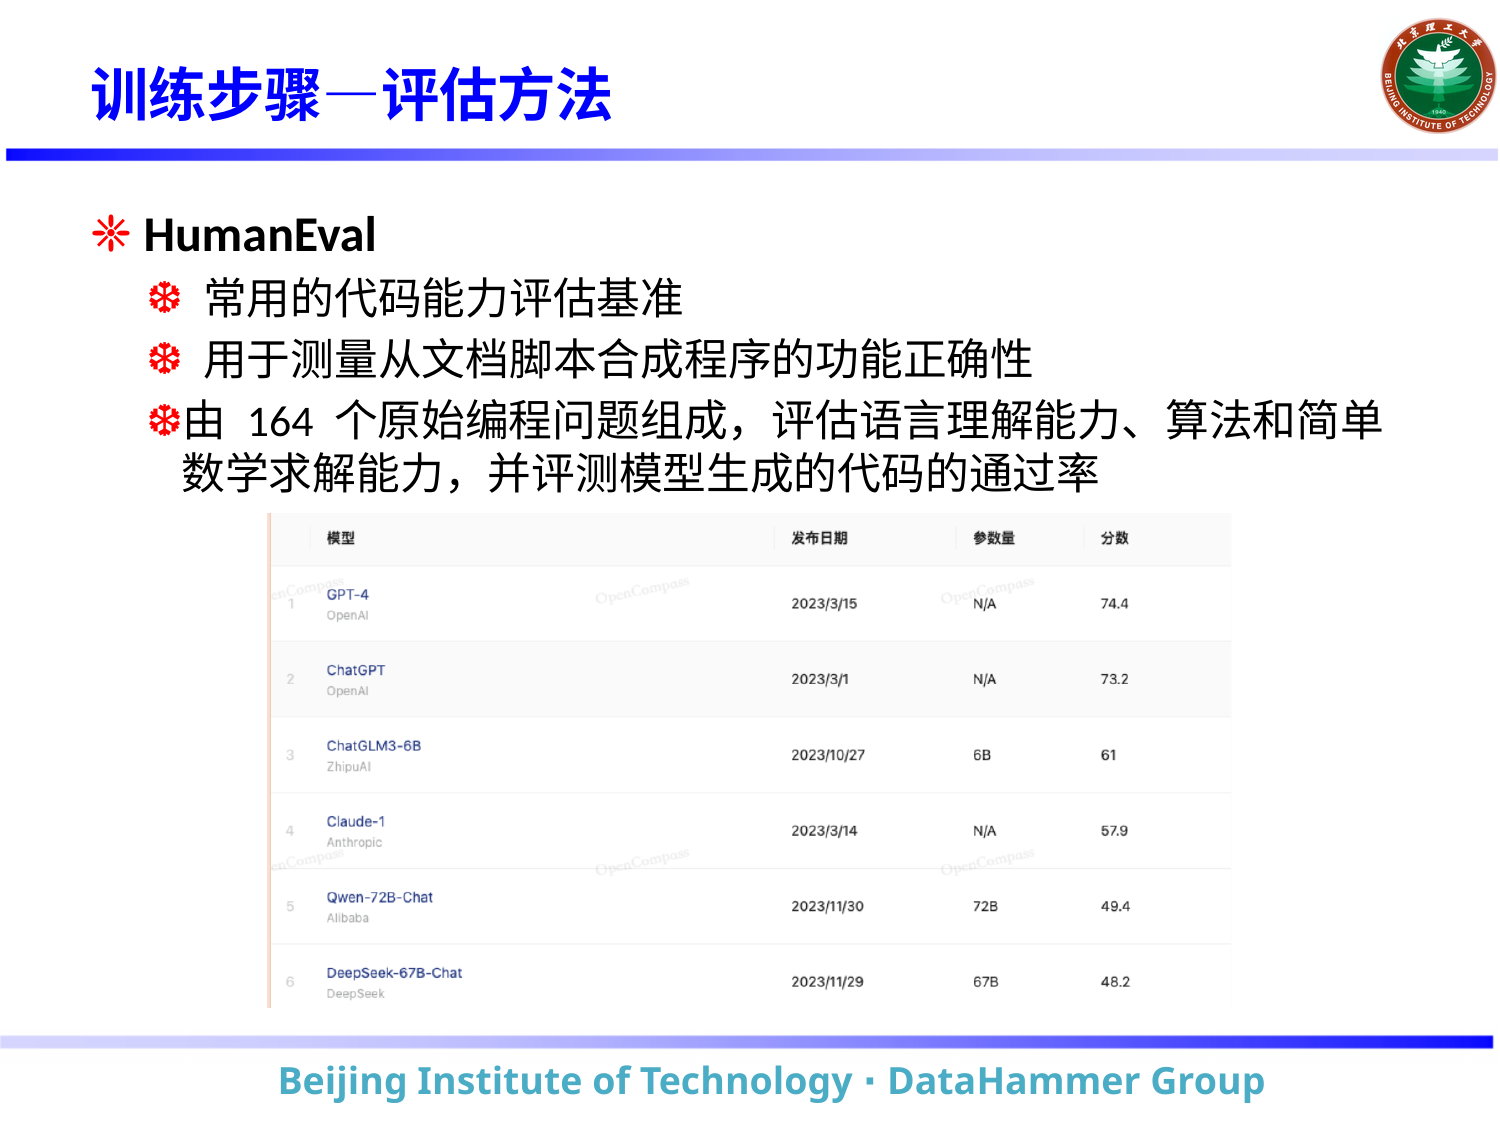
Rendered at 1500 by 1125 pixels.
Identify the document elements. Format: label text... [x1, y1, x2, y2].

list HumanEval 常用的代码能力评估基准 用于测量从文档脚本合成程序的功能正确性 由 164 个原始编程问题组成，评估语言理解能力、算法和简单数学求解能力，并评测模型生成的代码的通过率 [75, 194, 1425, 937]
picture [0, 16, 1500, 169]
picture [267, 513, 1233, 1008]
picture [0, 1028, 1498, 1063]
title 训练步骤—评估方法 [75, 34, 1378, 152]
